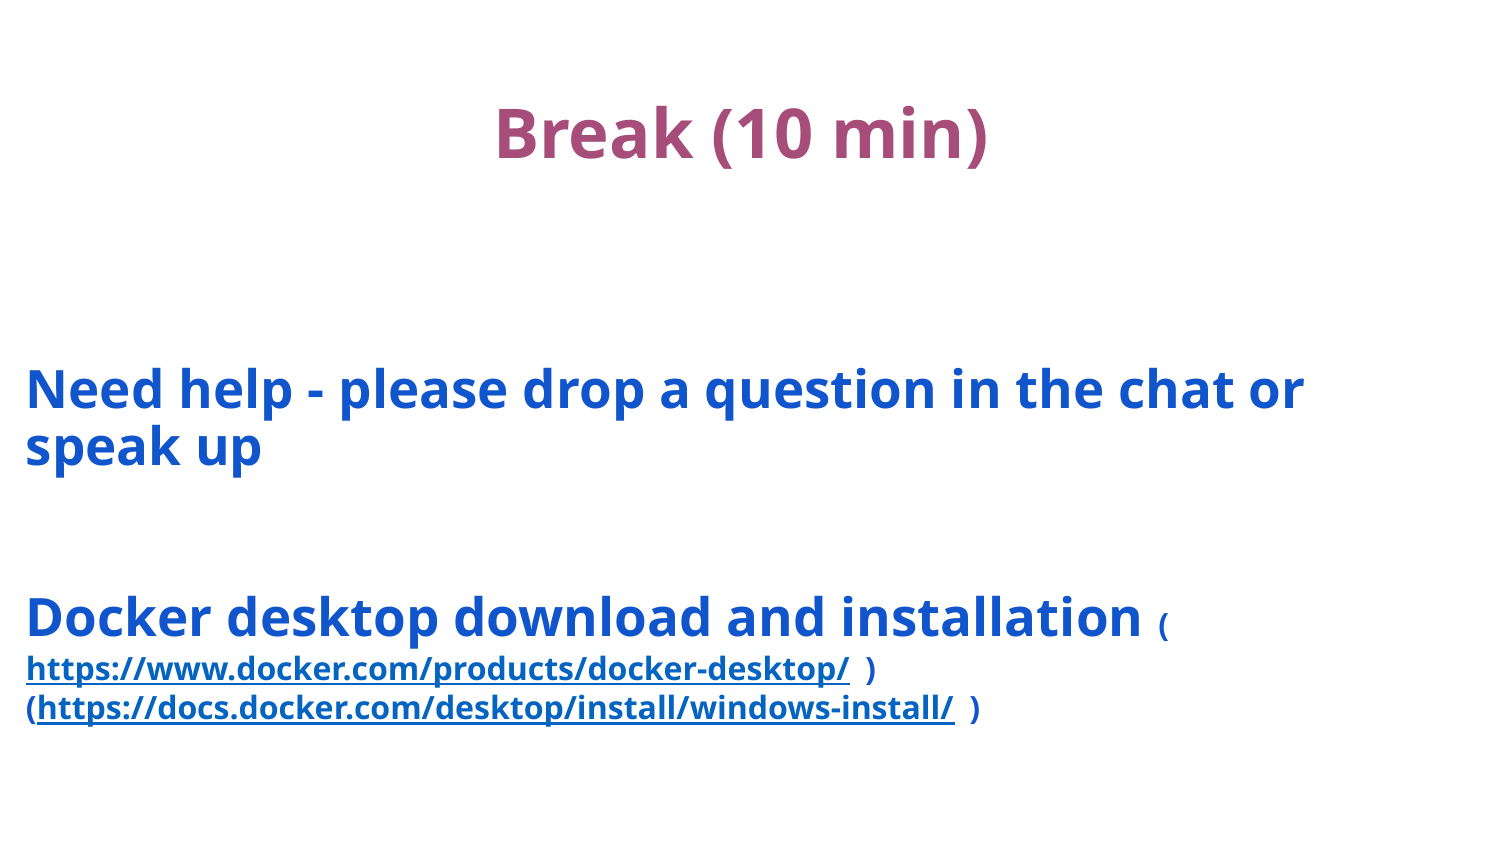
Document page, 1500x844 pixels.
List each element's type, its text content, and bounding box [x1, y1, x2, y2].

title Need help - please drop a question in the chat or speak up Docker desktop download and installation (https://www.docker.com/products/docker-desktop/ ) (https://docs.docker.com/desktop/install/windows-install/ ) [25, 299, 1320, 730]
title Break (10 min) [103, 99, 1397, 220]
